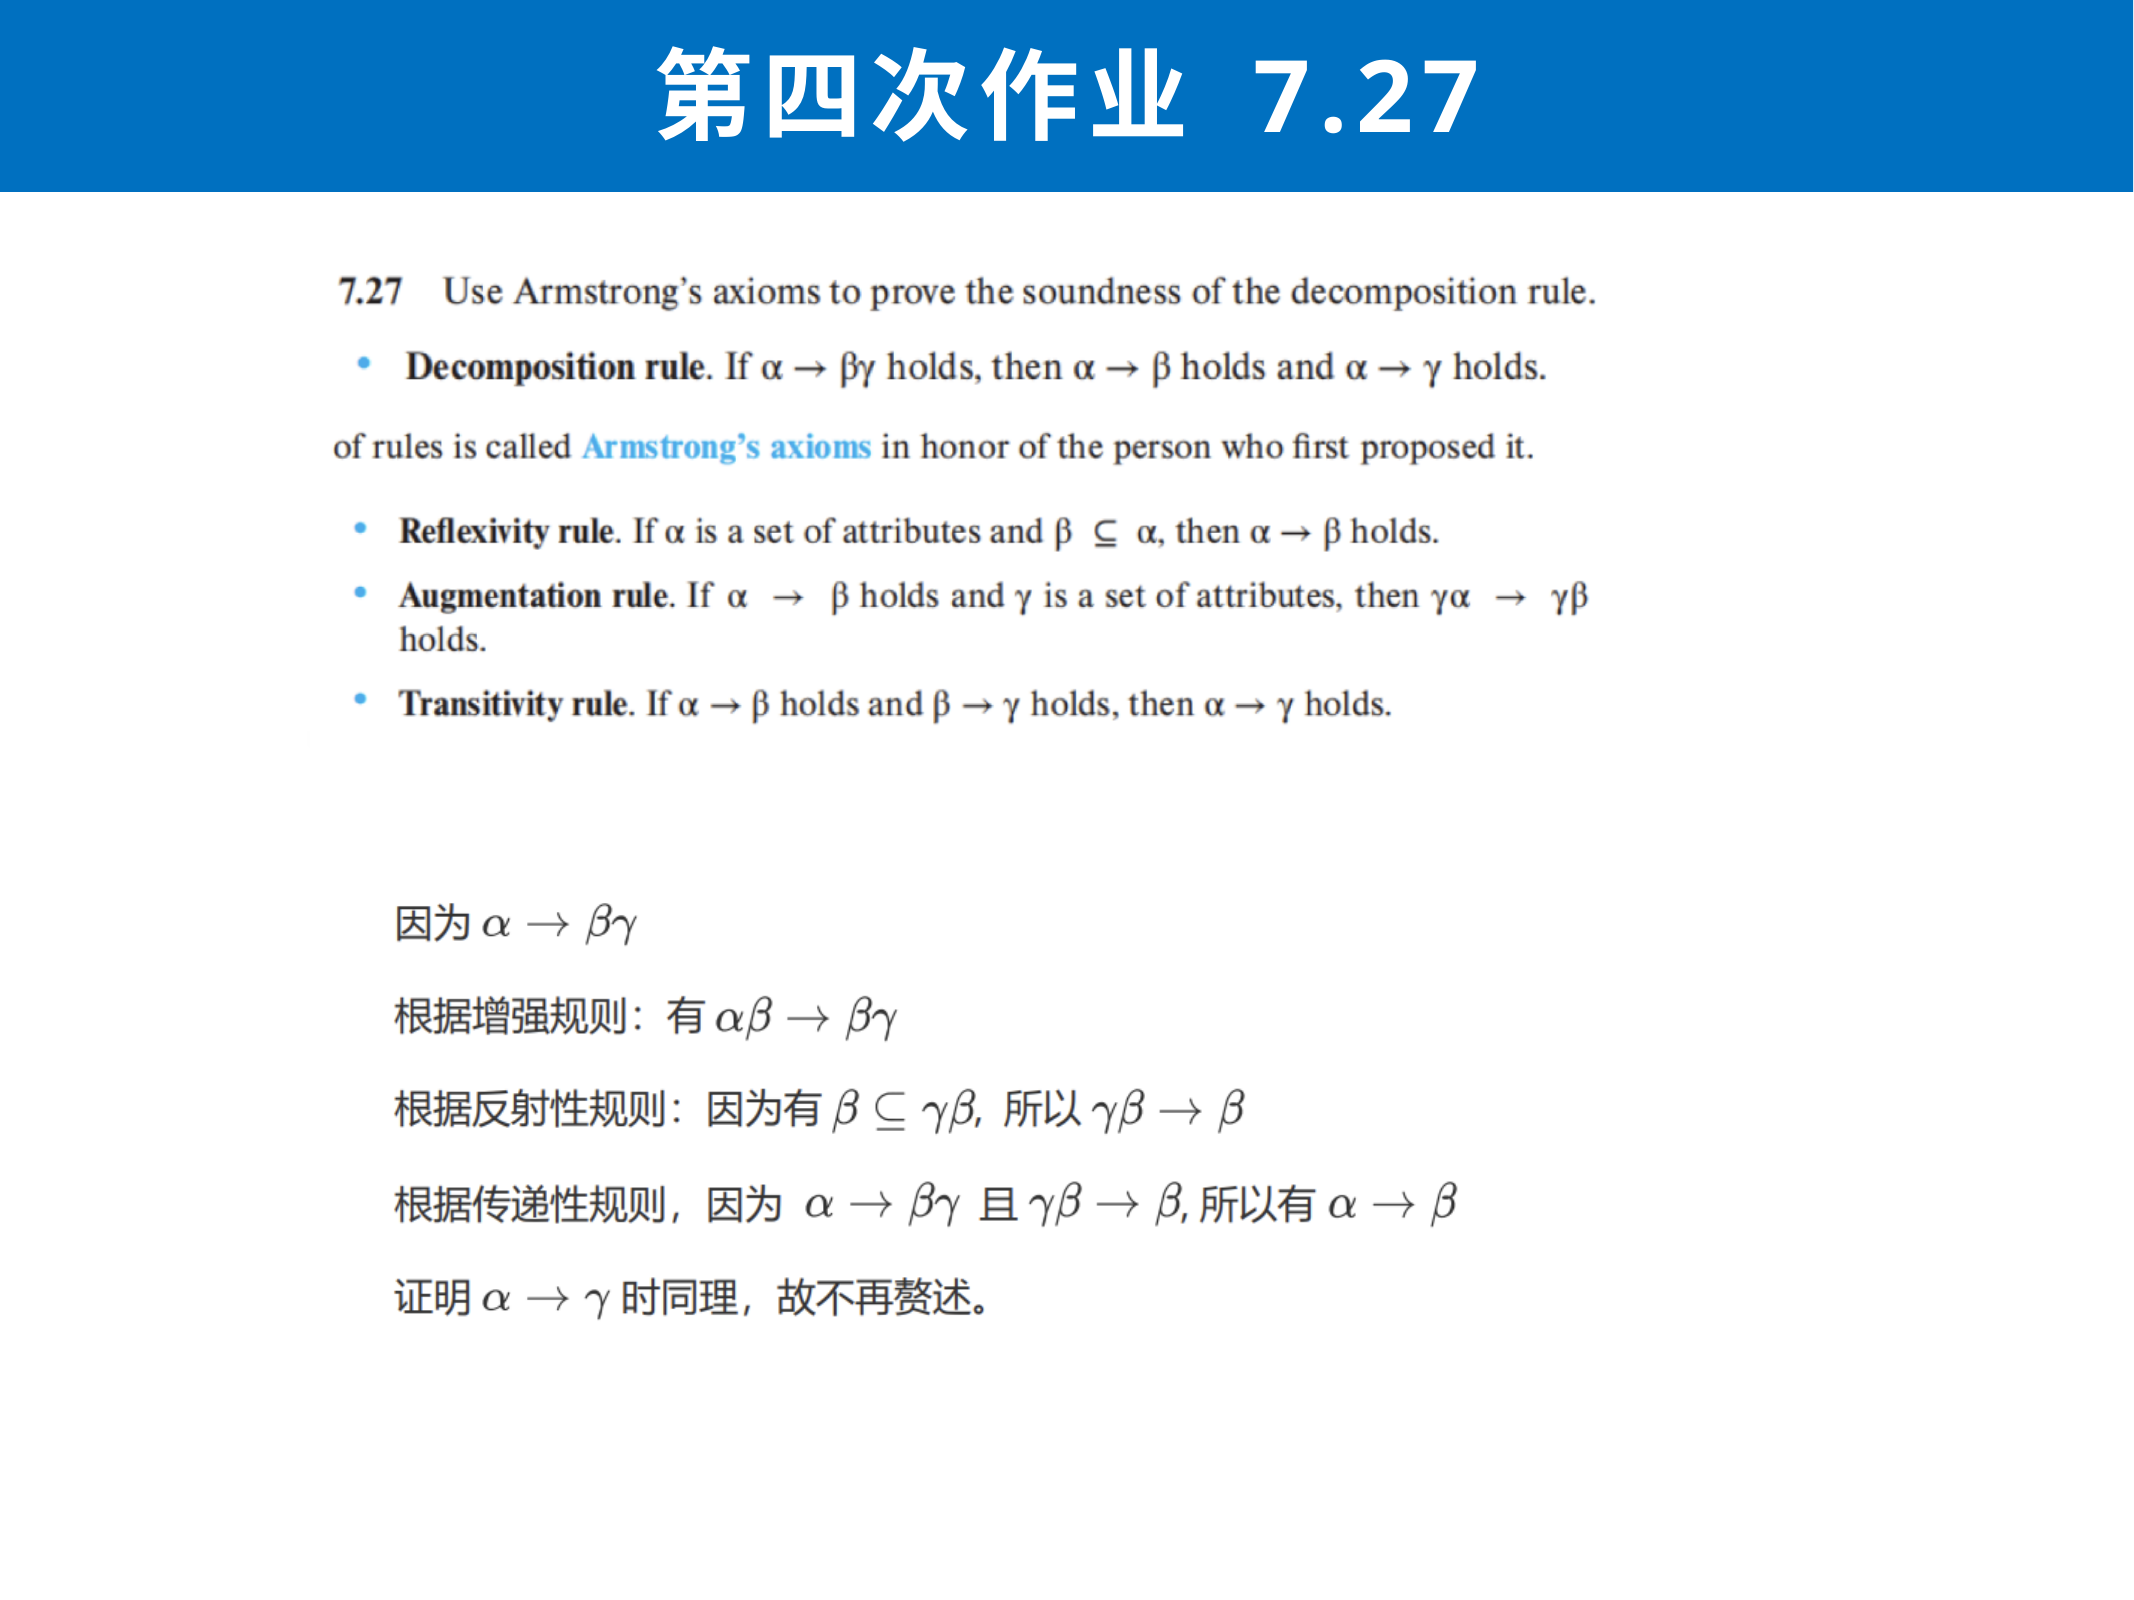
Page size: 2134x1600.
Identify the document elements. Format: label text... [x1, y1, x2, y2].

picture [305, 260, 1674, 754]
picture [372, 896, 1607, 1340]
title 第四次作业 7.27 [0, 0, 2134, 192]
